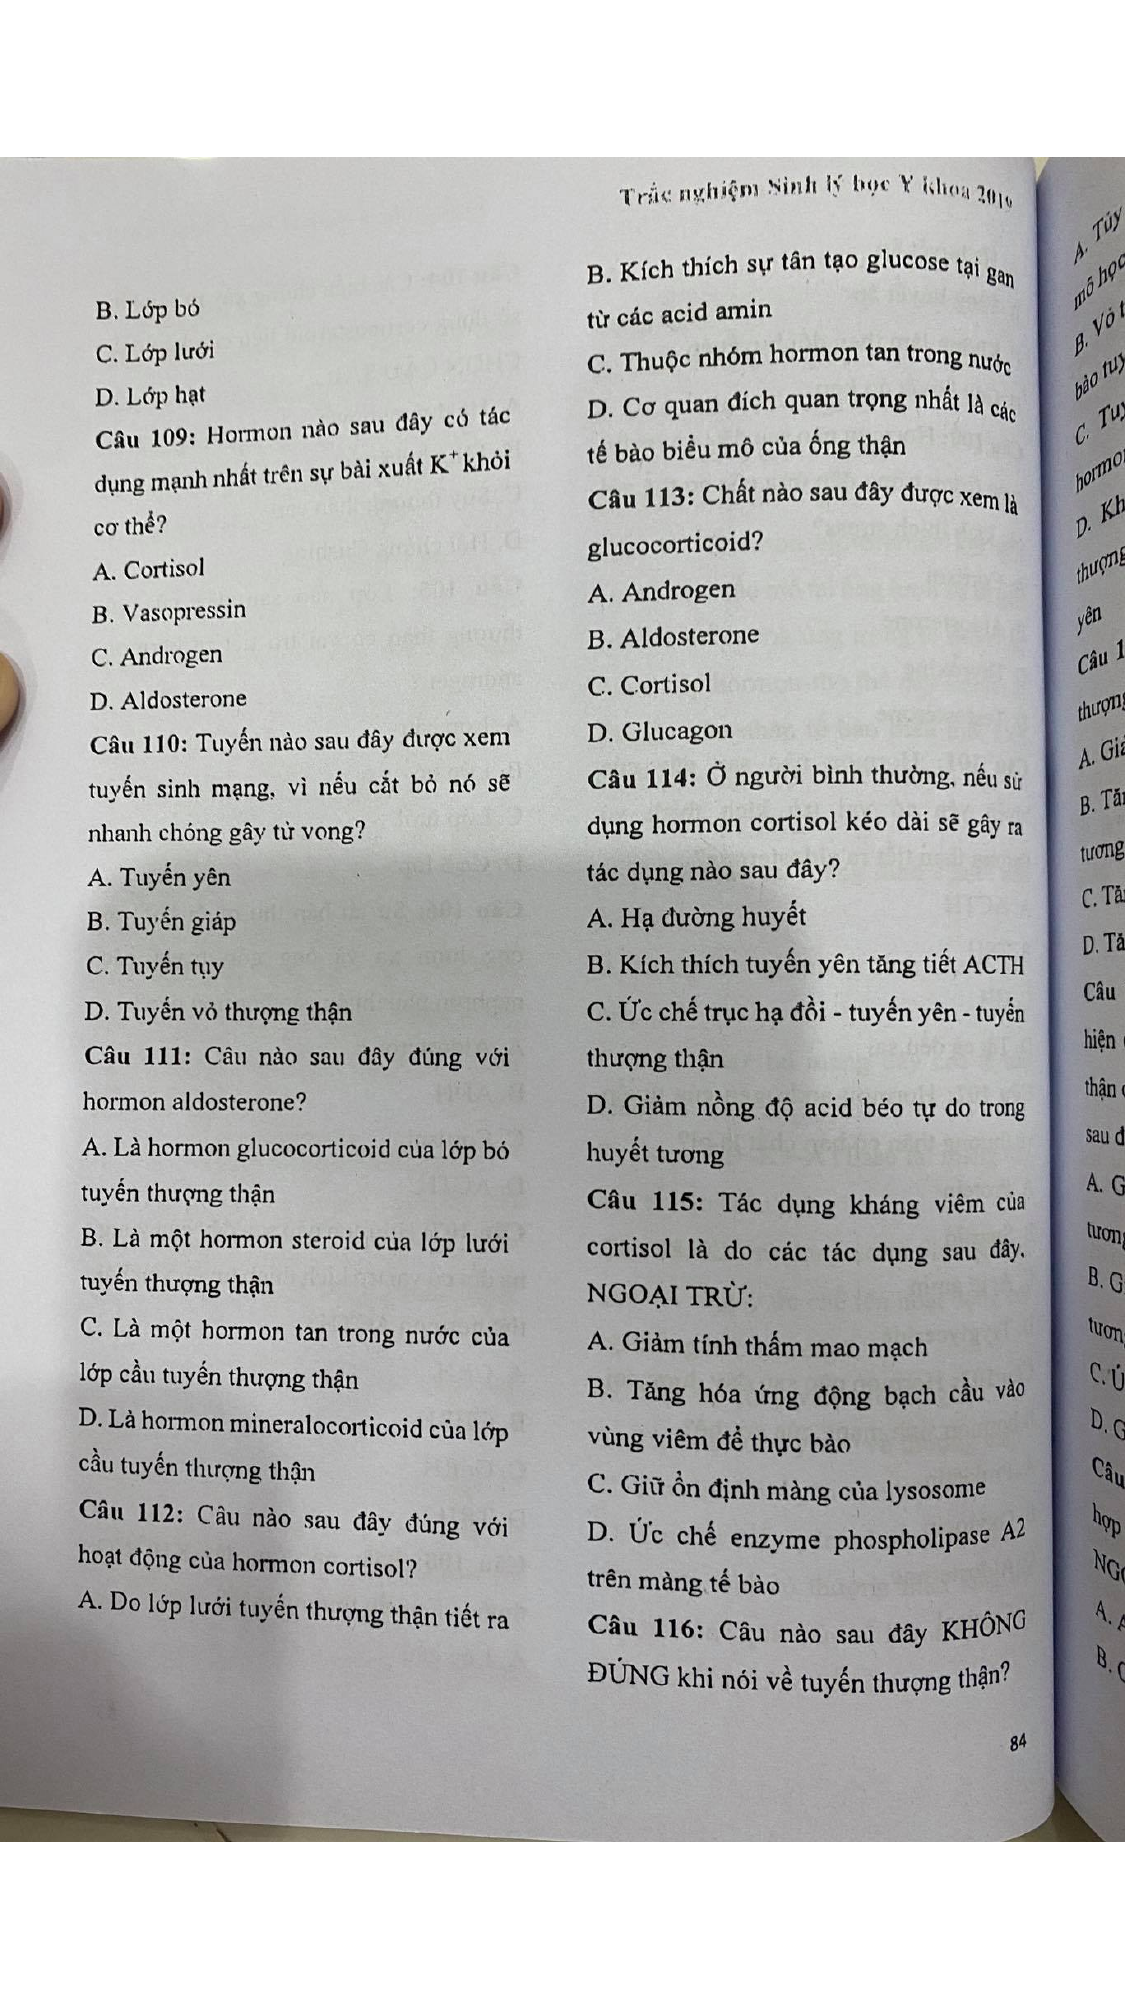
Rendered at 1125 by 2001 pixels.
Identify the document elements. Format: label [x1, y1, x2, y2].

picture [0, 157, 1125, 1842]
